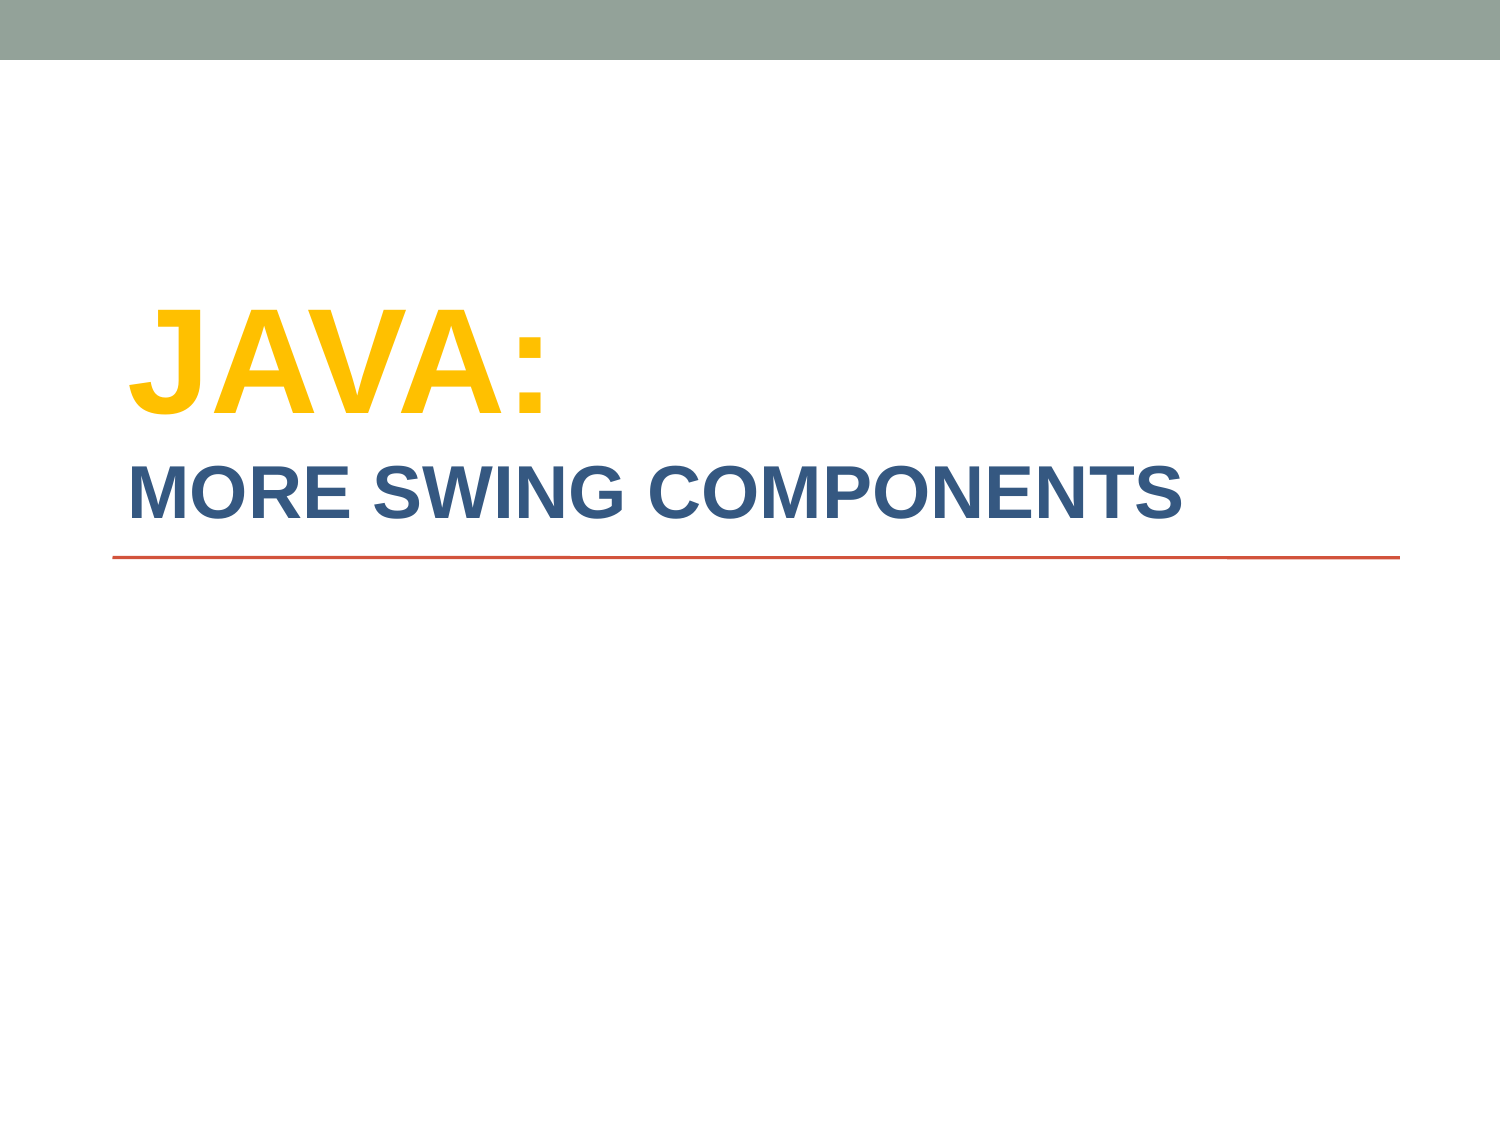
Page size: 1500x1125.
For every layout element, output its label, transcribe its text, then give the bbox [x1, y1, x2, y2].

title JAVA: More Swing Components [112, 224, 1500, 542]
